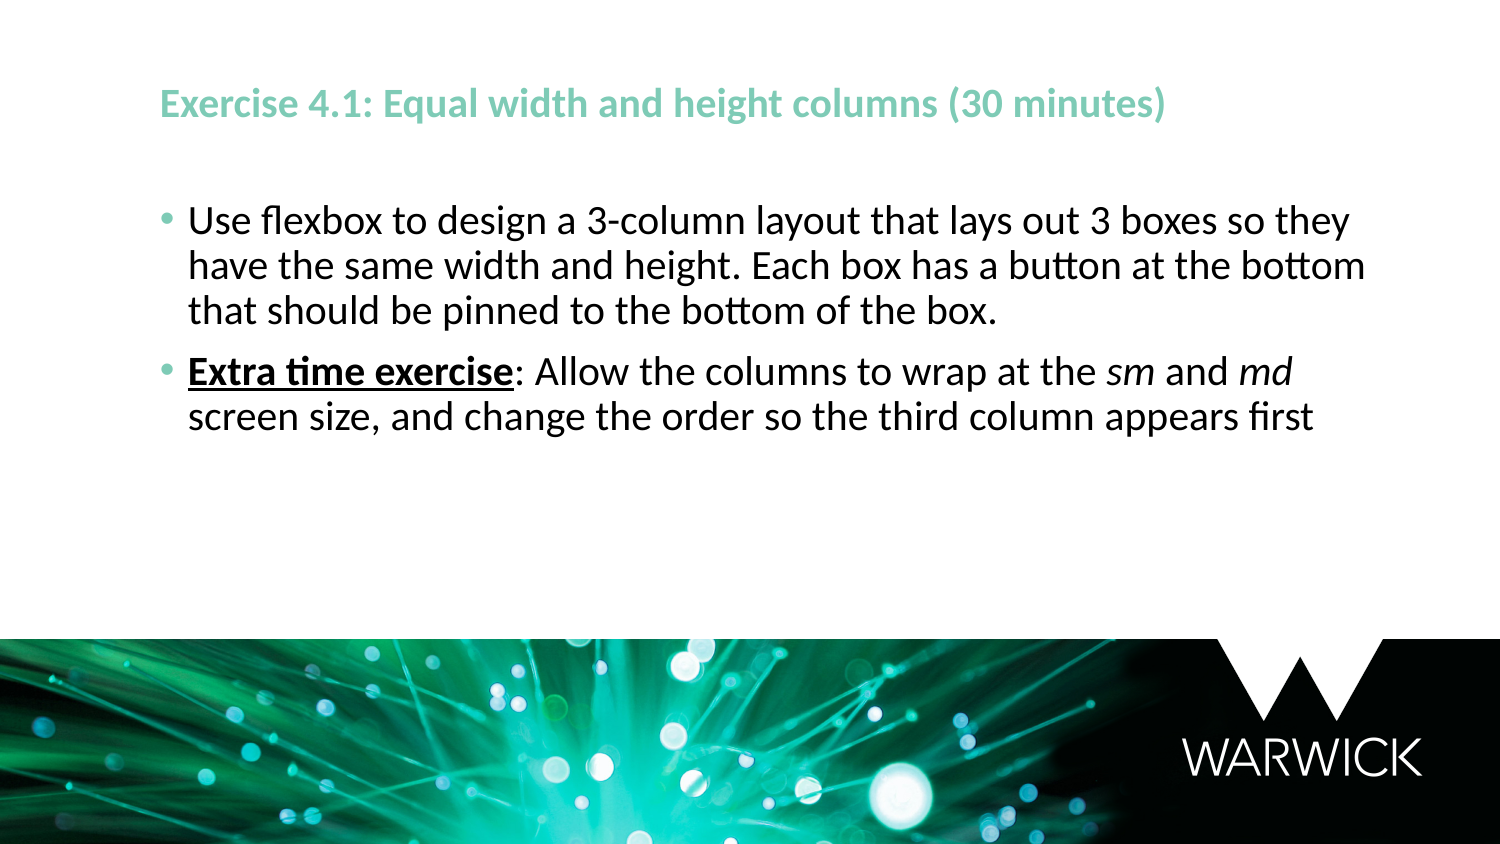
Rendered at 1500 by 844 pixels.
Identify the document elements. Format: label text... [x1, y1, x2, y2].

list Use flexbox to design a 3-column layout that lays out 3 boxes so they have the same width and height. Each box has a button at the bottom that should be pinned to the bottom of the box. Extra time exercise: Allow the columns to wrap at the sm and md screen size, and change the order so the third column appears first [145, 191, 1399, 604]
list Exercise 4.1: Equal width and height columns (30 minutes) [145, 74, 1399, 138]
picture [0, 0, 1500, 844]
